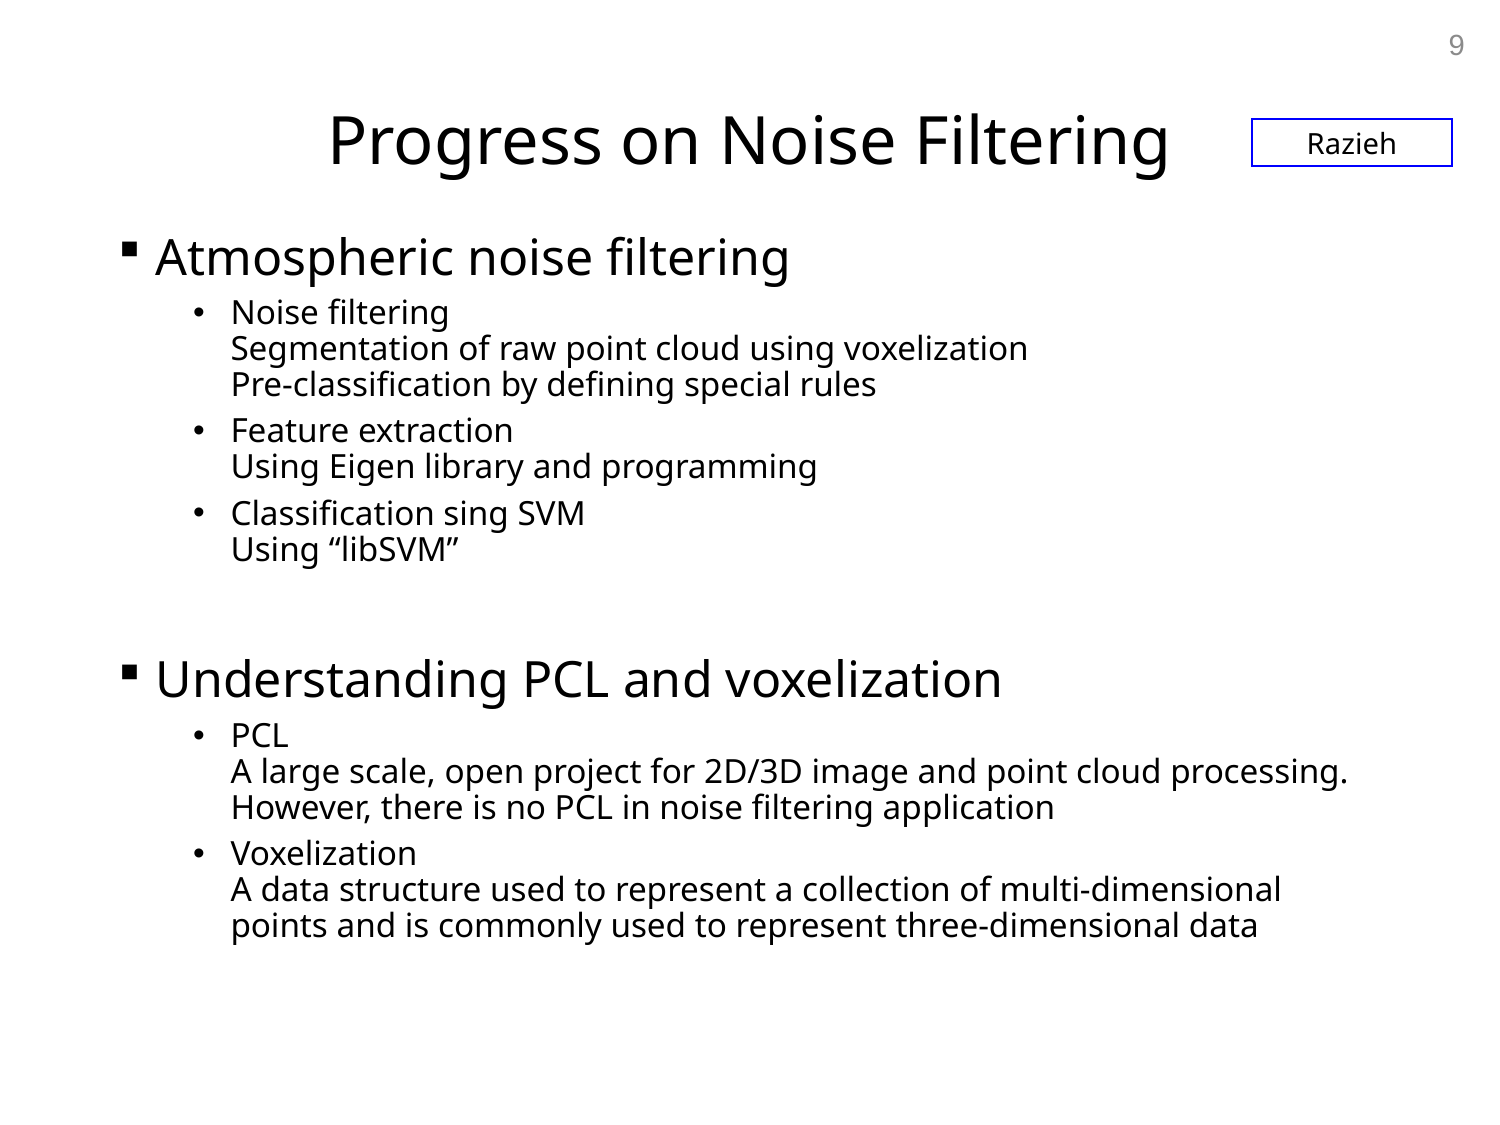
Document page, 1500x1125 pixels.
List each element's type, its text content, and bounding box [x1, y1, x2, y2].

text_box Razieh [1251, 118, 1453, 167]
list Atmospheric noise filtering Noise filtering Segmentation of raw point cloud using voxelization Pre-classification by defining special rules Feature extraction Using Eigen library and programming Classification sing SVM Using “libSVM” Understanding PCL and voxelization PCL A large scale, open project for 2D/3D image and point cloud processing. However, there is no PCL in noise filtering application Voxelization A data structure used to represent a collection of multi-dimensional points and is commonly used to represent three-dimensional data [103, 224, 1397, 1014]
title Progress on Noise Filtering [103, 92, 1397, 193]
slide_number 9 [1142, 14, 1480, 75]
